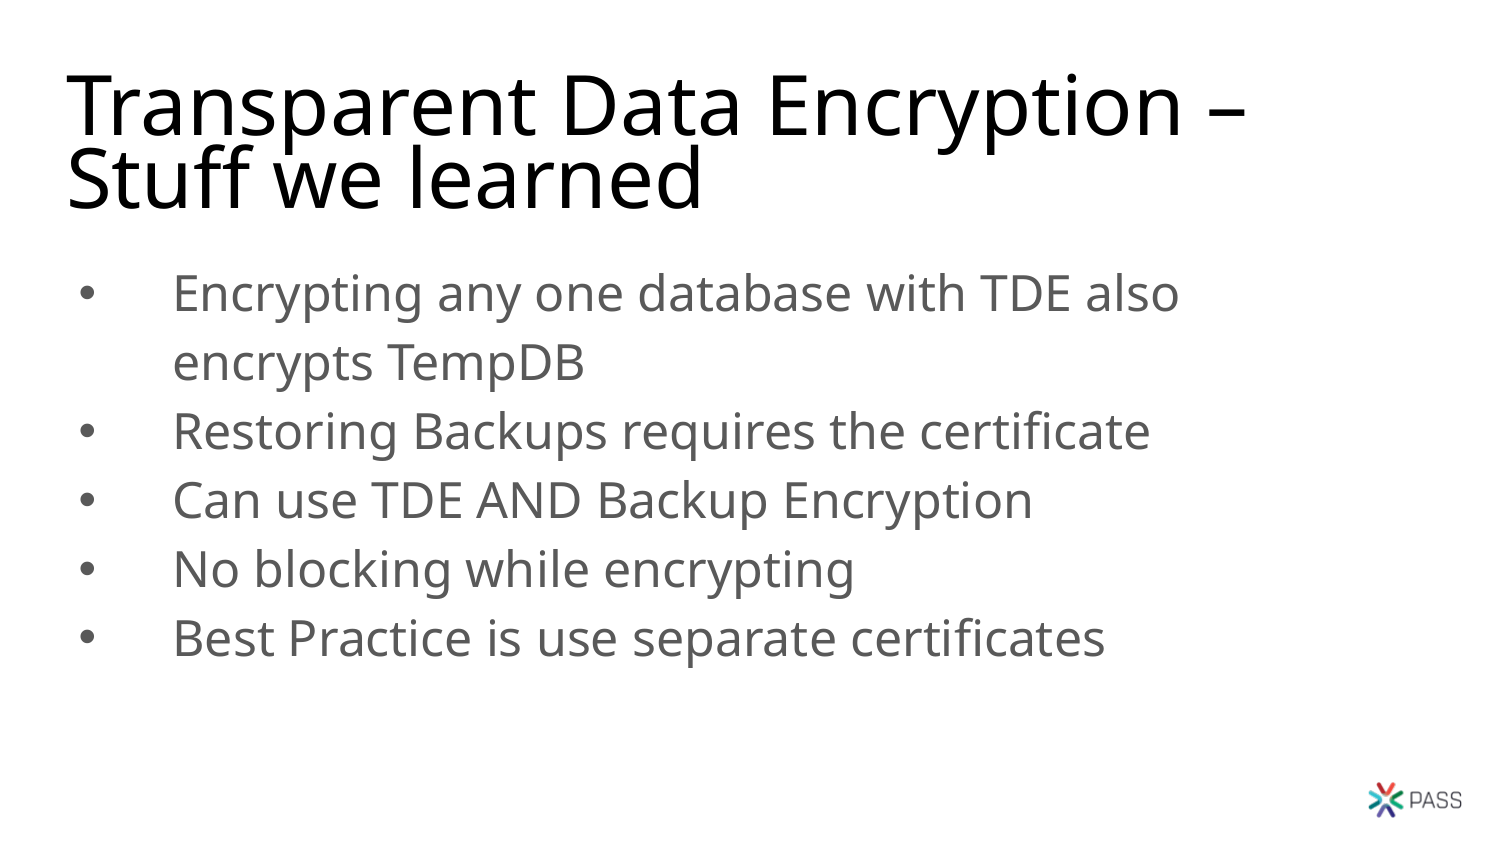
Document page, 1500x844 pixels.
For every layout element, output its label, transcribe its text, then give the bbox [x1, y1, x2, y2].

title Transparent Data Encryption – Stuff we learned [51, 71, 1432, 173]
list Encrypting any one database with TDE also encrypts TempDB Restoring Backups requires the certificate Can use TDE AND Backup Encryption No blocking while encrypting Best Practice is use separate certificates [51, 245, 1373, 749]
picture [1367, 780, 1463, 820]
